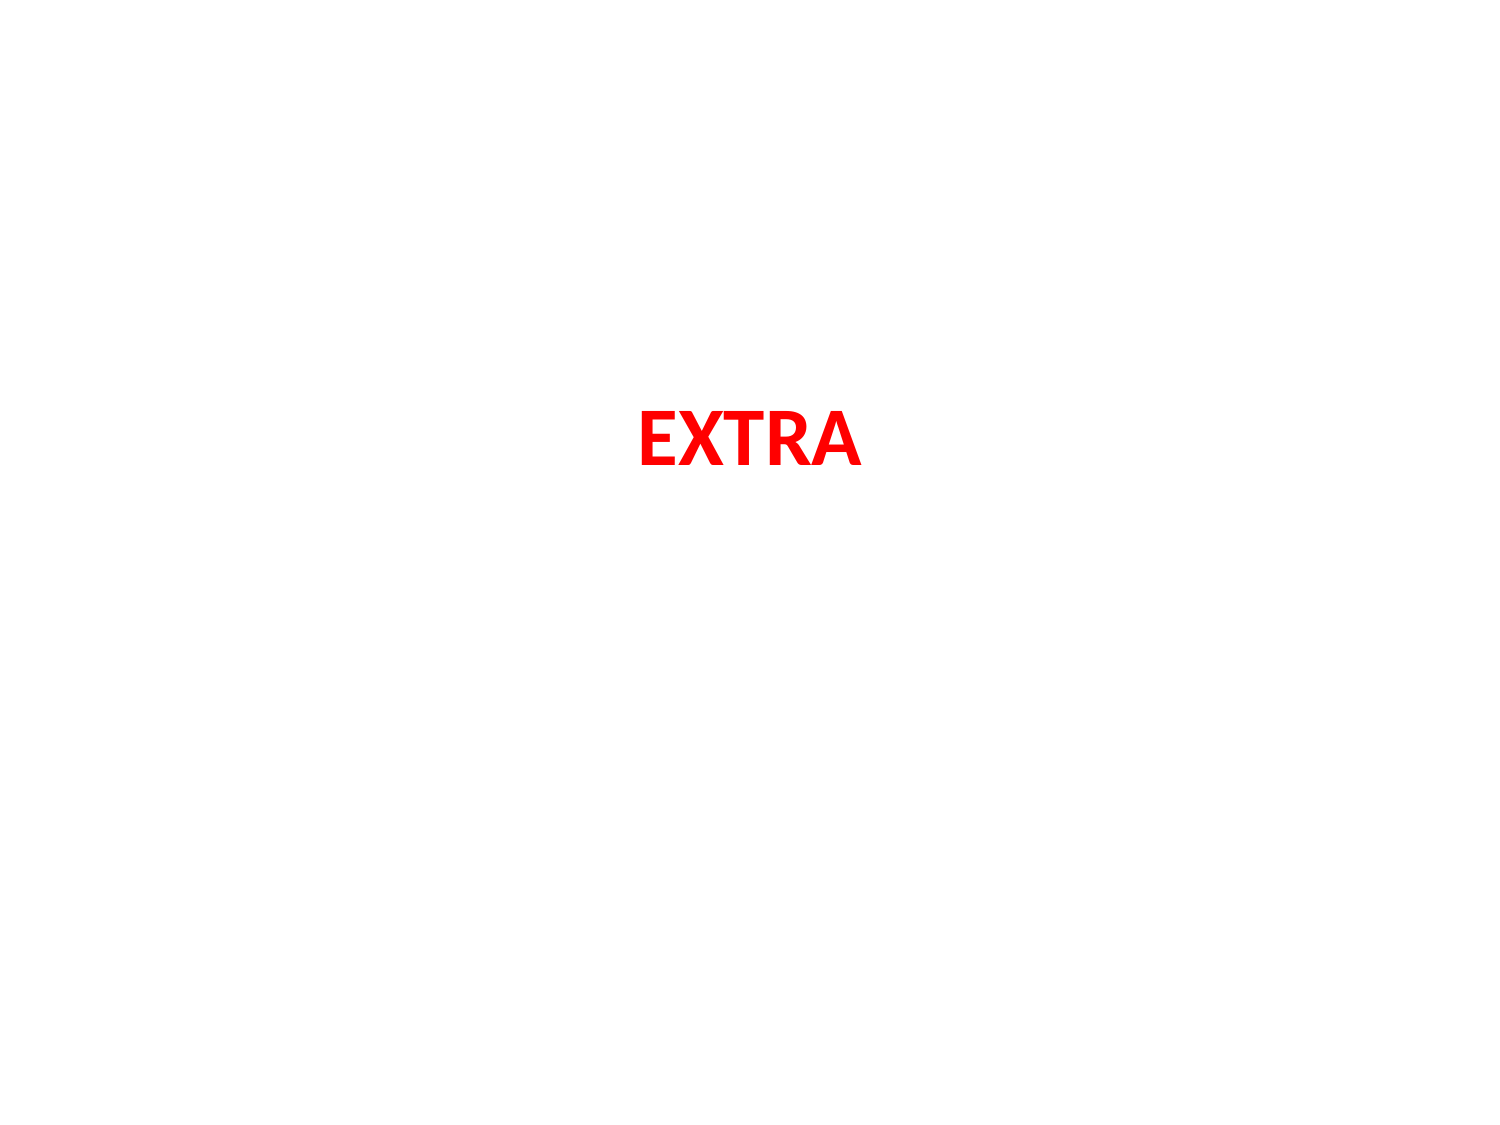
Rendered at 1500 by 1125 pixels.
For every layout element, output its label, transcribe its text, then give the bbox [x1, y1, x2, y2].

list EXTRA [75, 375, 1425, 525]
